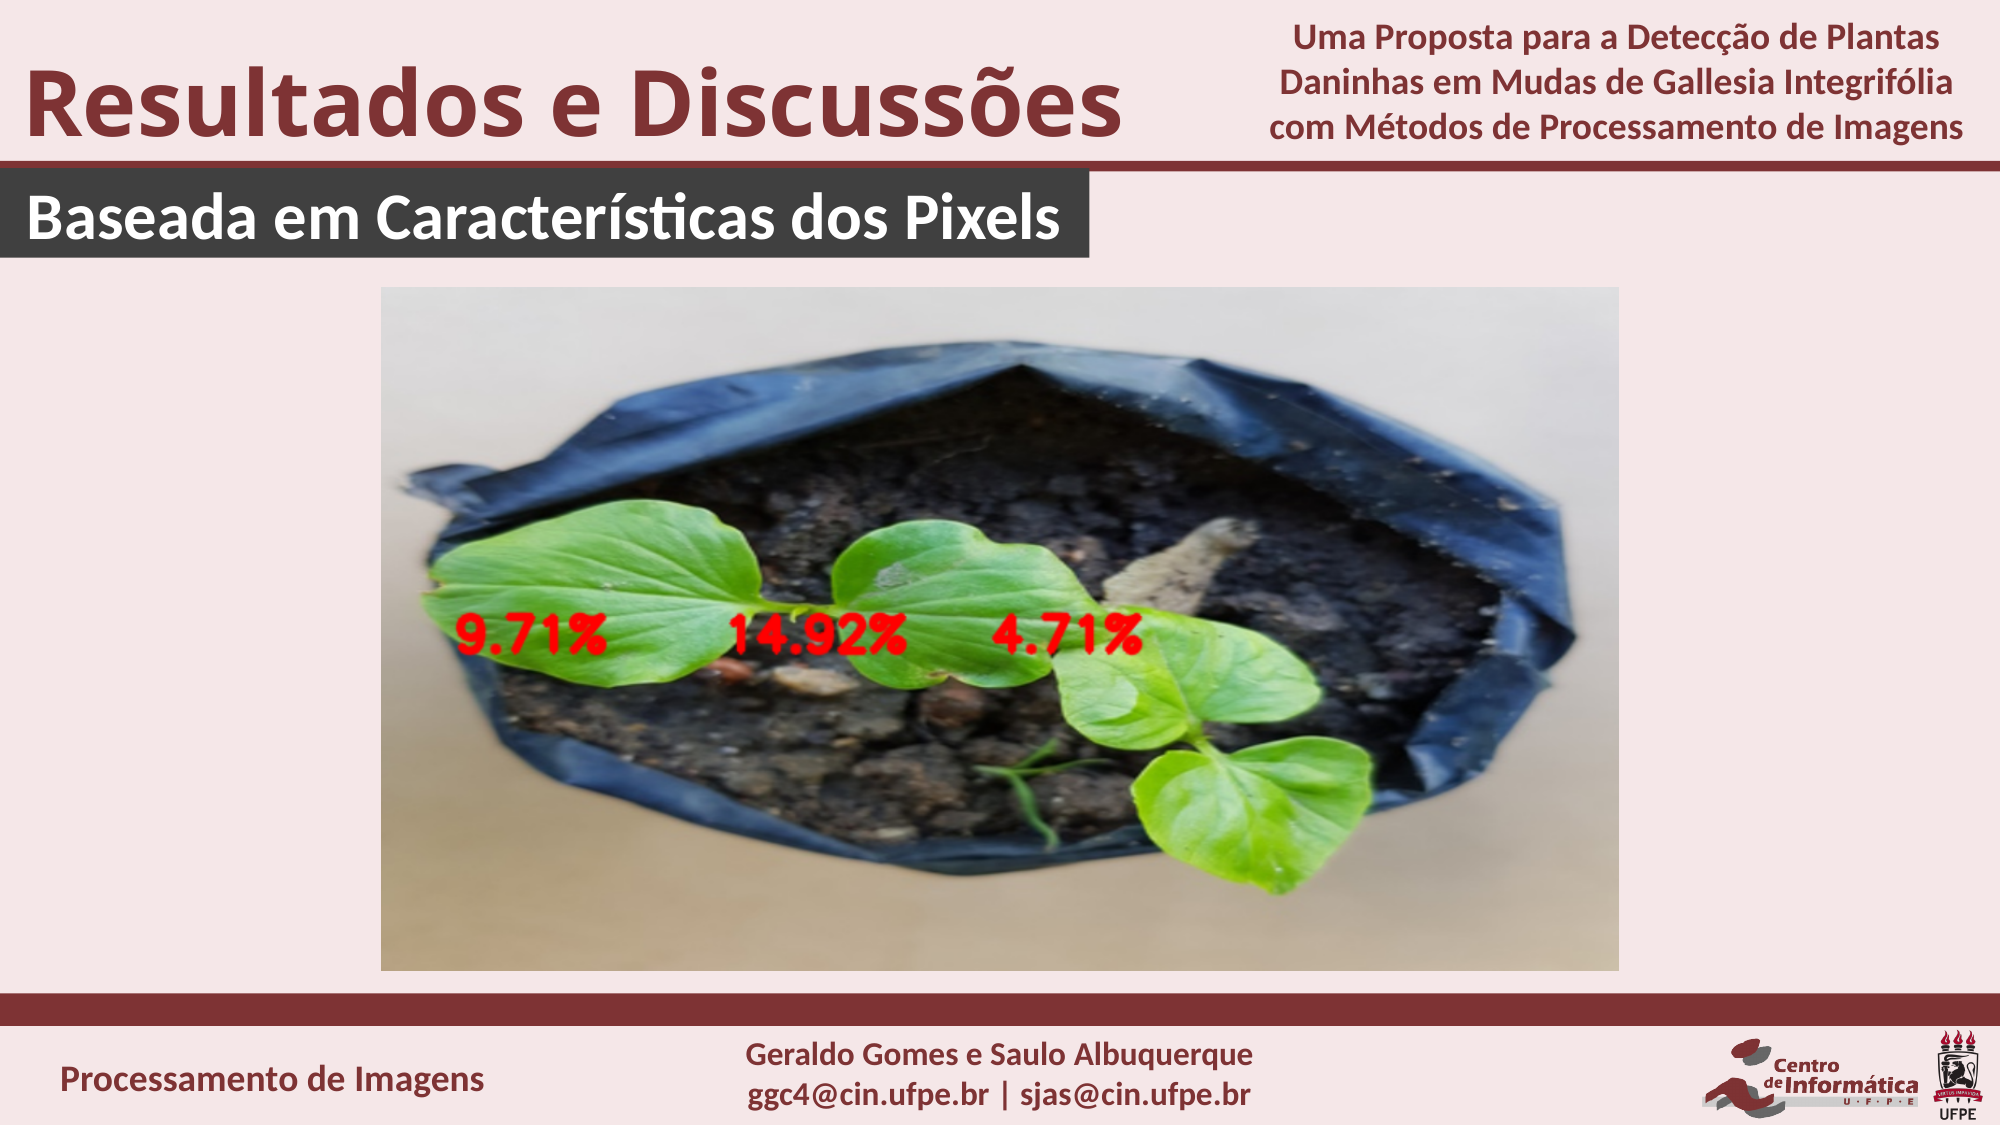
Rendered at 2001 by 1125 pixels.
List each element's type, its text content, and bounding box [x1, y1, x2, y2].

text_box Resultados e Discussões [7, 37, 1140, 162]
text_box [1694, 1022, 1991, 1125]
text_box [0, 992, 2000, 1027]
text_box [0, 160, 2000, 172]
picture [380, 287, 1619, 972]
text_box Baseada em Características dos Pixels [0, 167, 1090, 259]
text_box Uma Proposta para a Detecção de Plantas Daninhas em Mudas de Gallesia Integrifólia com Métodos de Processamento de Imagens [1243, 4, 1991, 155]
text_box Processamento de Imagens [45, 1046, 501, 1107]
text_box Geraldo Gomes e Saulo Albuquerque ggc4@cin.ufpe.br | sjas@cin.ufpe.br [730, 1024, 1270, 1120]
